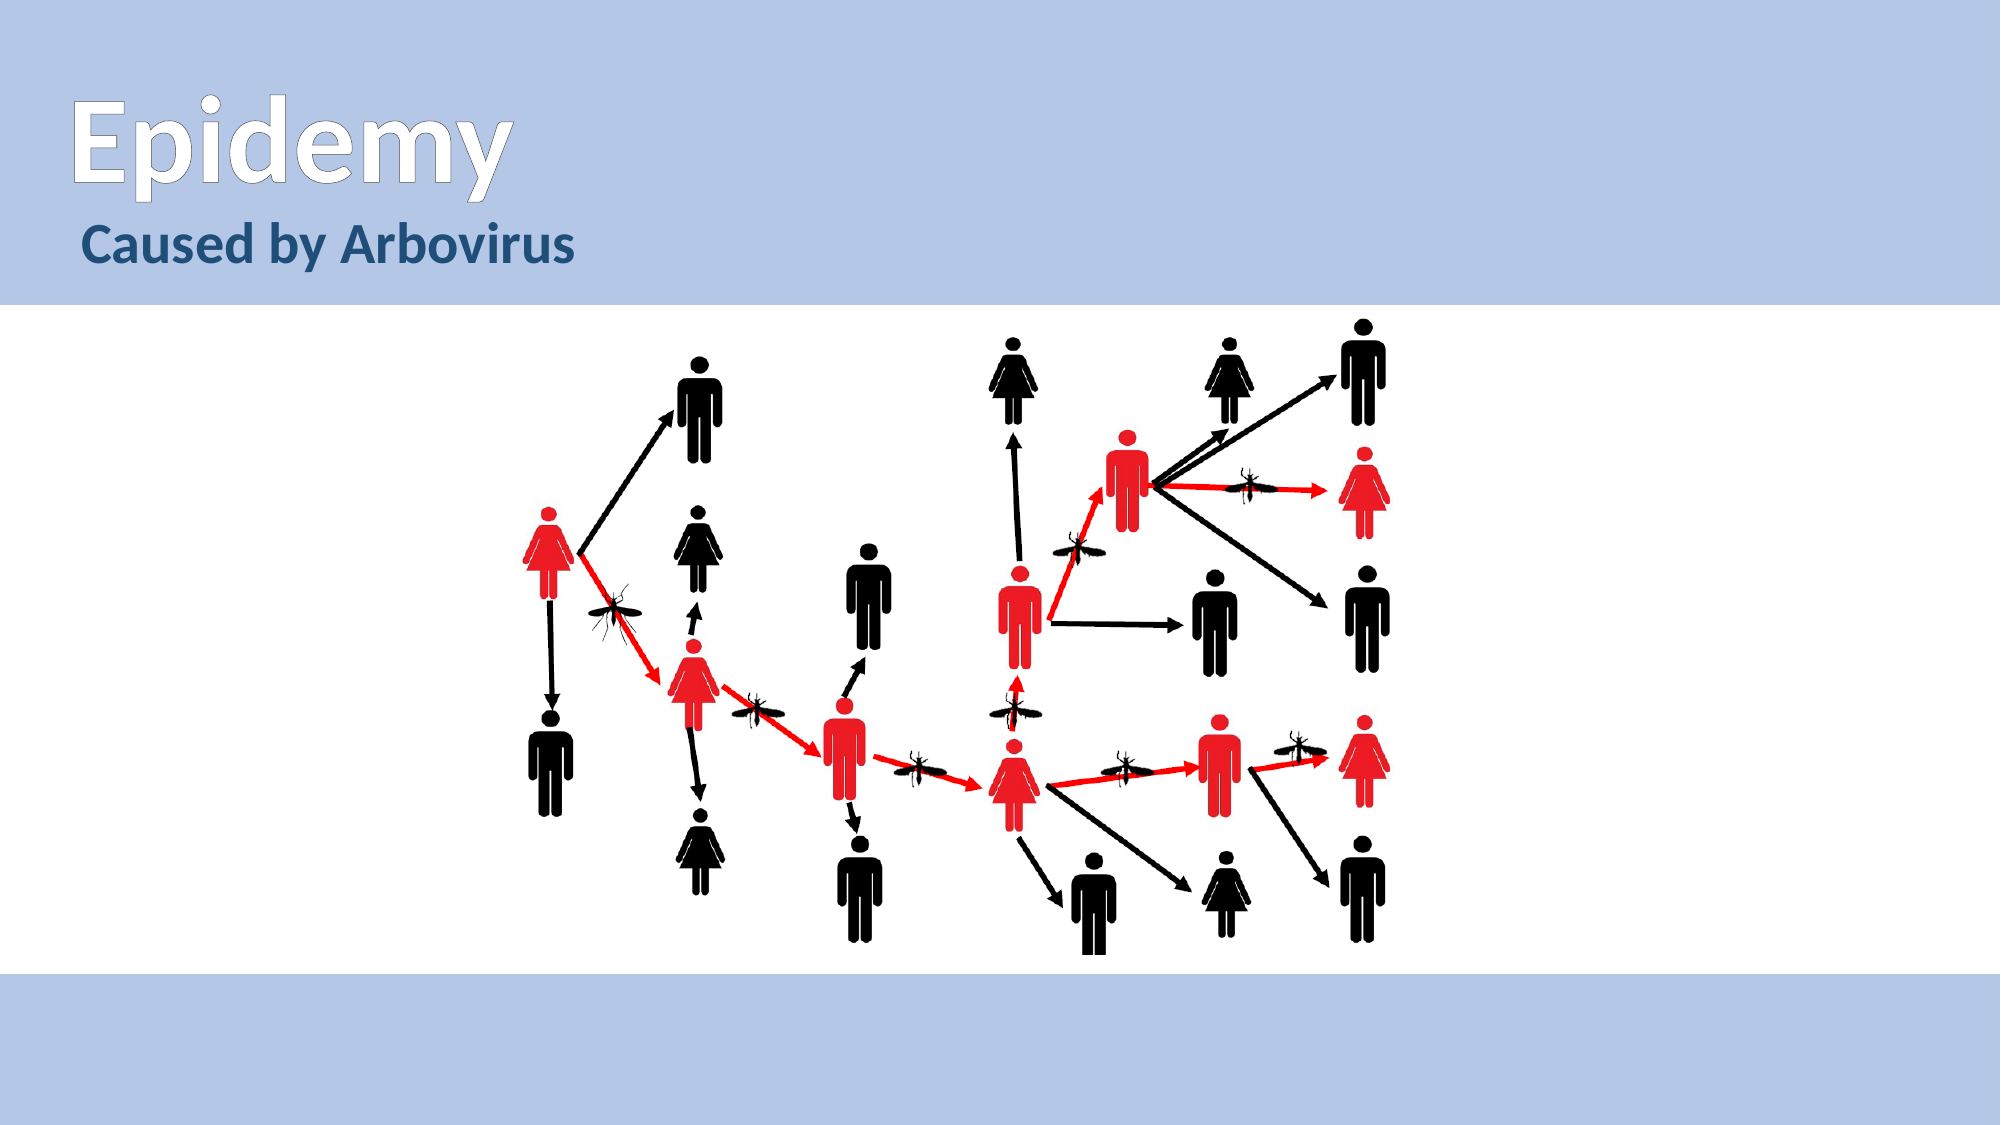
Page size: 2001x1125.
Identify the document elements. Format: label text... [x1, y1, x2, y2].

text_box Caused by Arbovirus [66, 198, 790, 283]
text_box Epidemy [52, 50, 1871, 215]
text_box [0, 305, 2000, 974]
picture [509, 306, 1426, 973]
